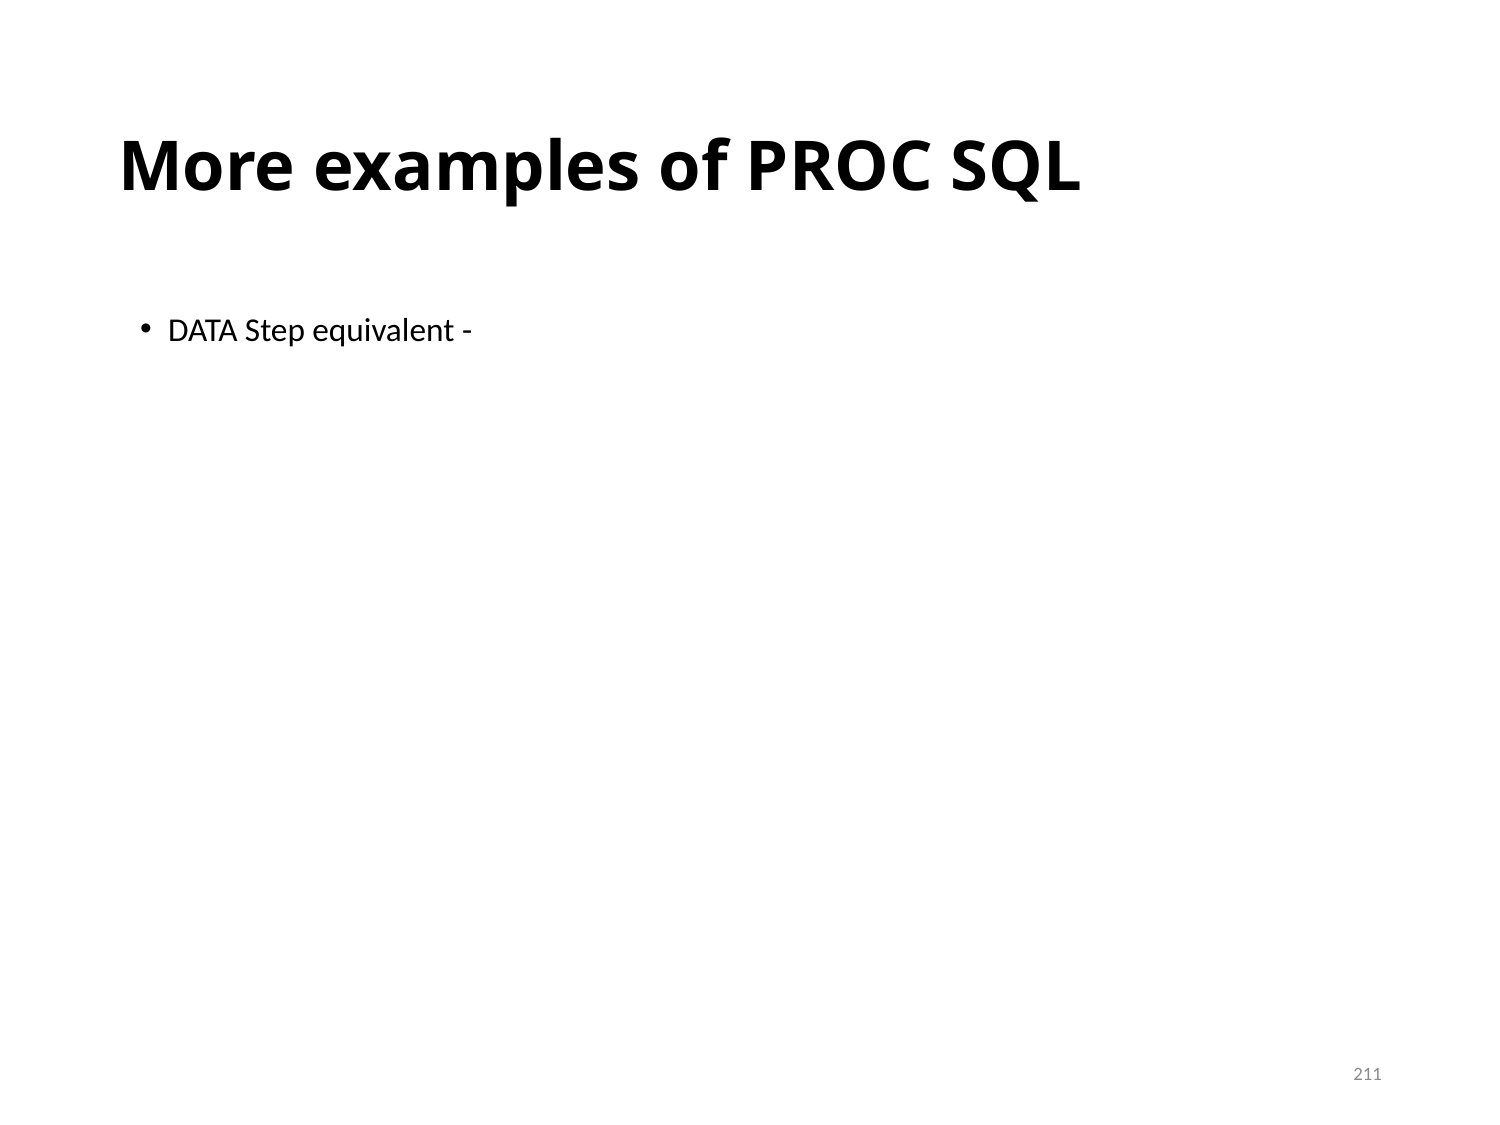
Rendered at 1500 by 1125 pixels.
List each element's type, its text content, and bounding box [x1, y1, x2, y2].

slide_number 211 [1059, 1042, 1397, 1103]
title More examples of PROC SQL [103, 59, 1397, 278]
list DATA Step equivalent - [125, 305, 1419, 1020]
